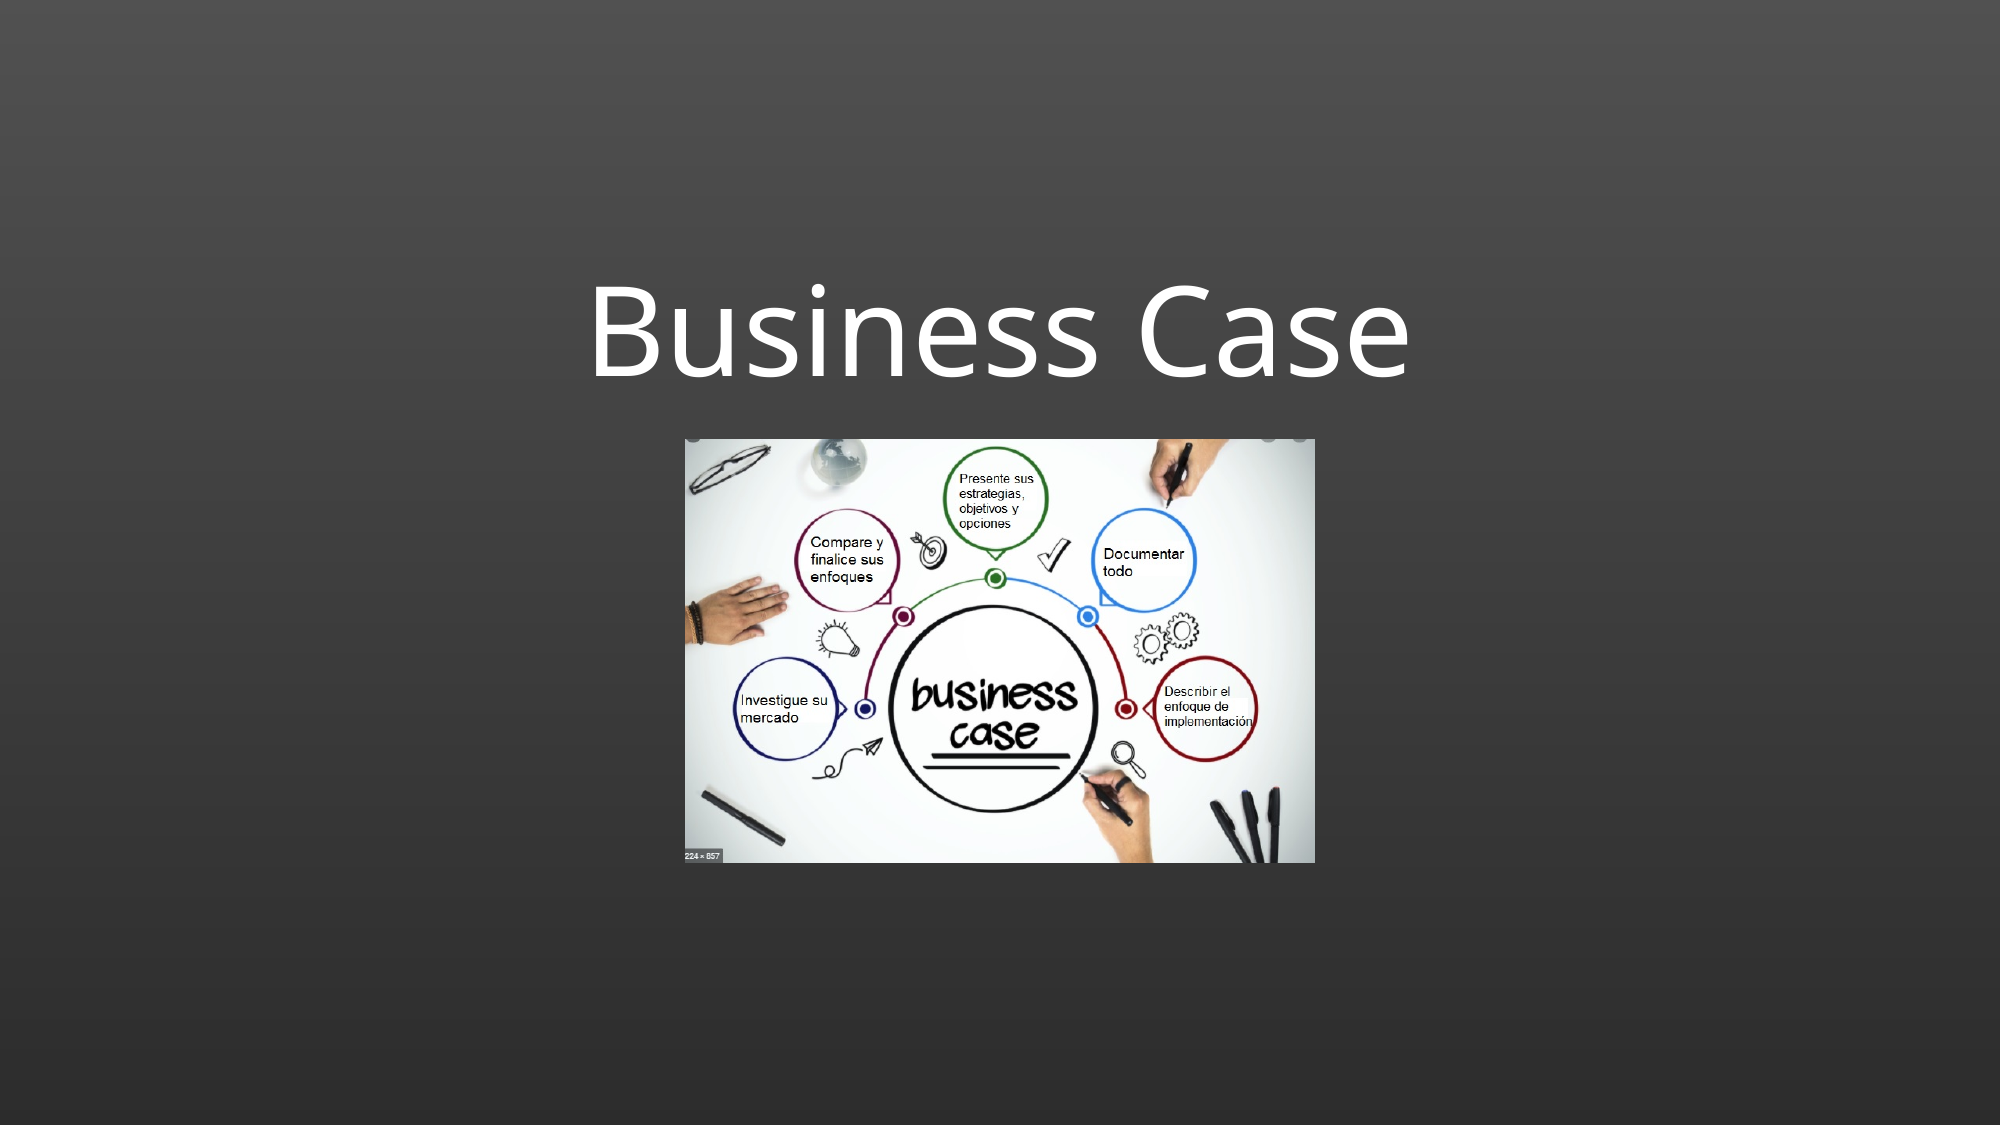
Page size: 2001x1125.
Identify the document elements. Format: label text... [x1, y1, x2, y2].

title Business Case [249, 184, 1750, 411]
picture [685, 438, 1315, 863]
